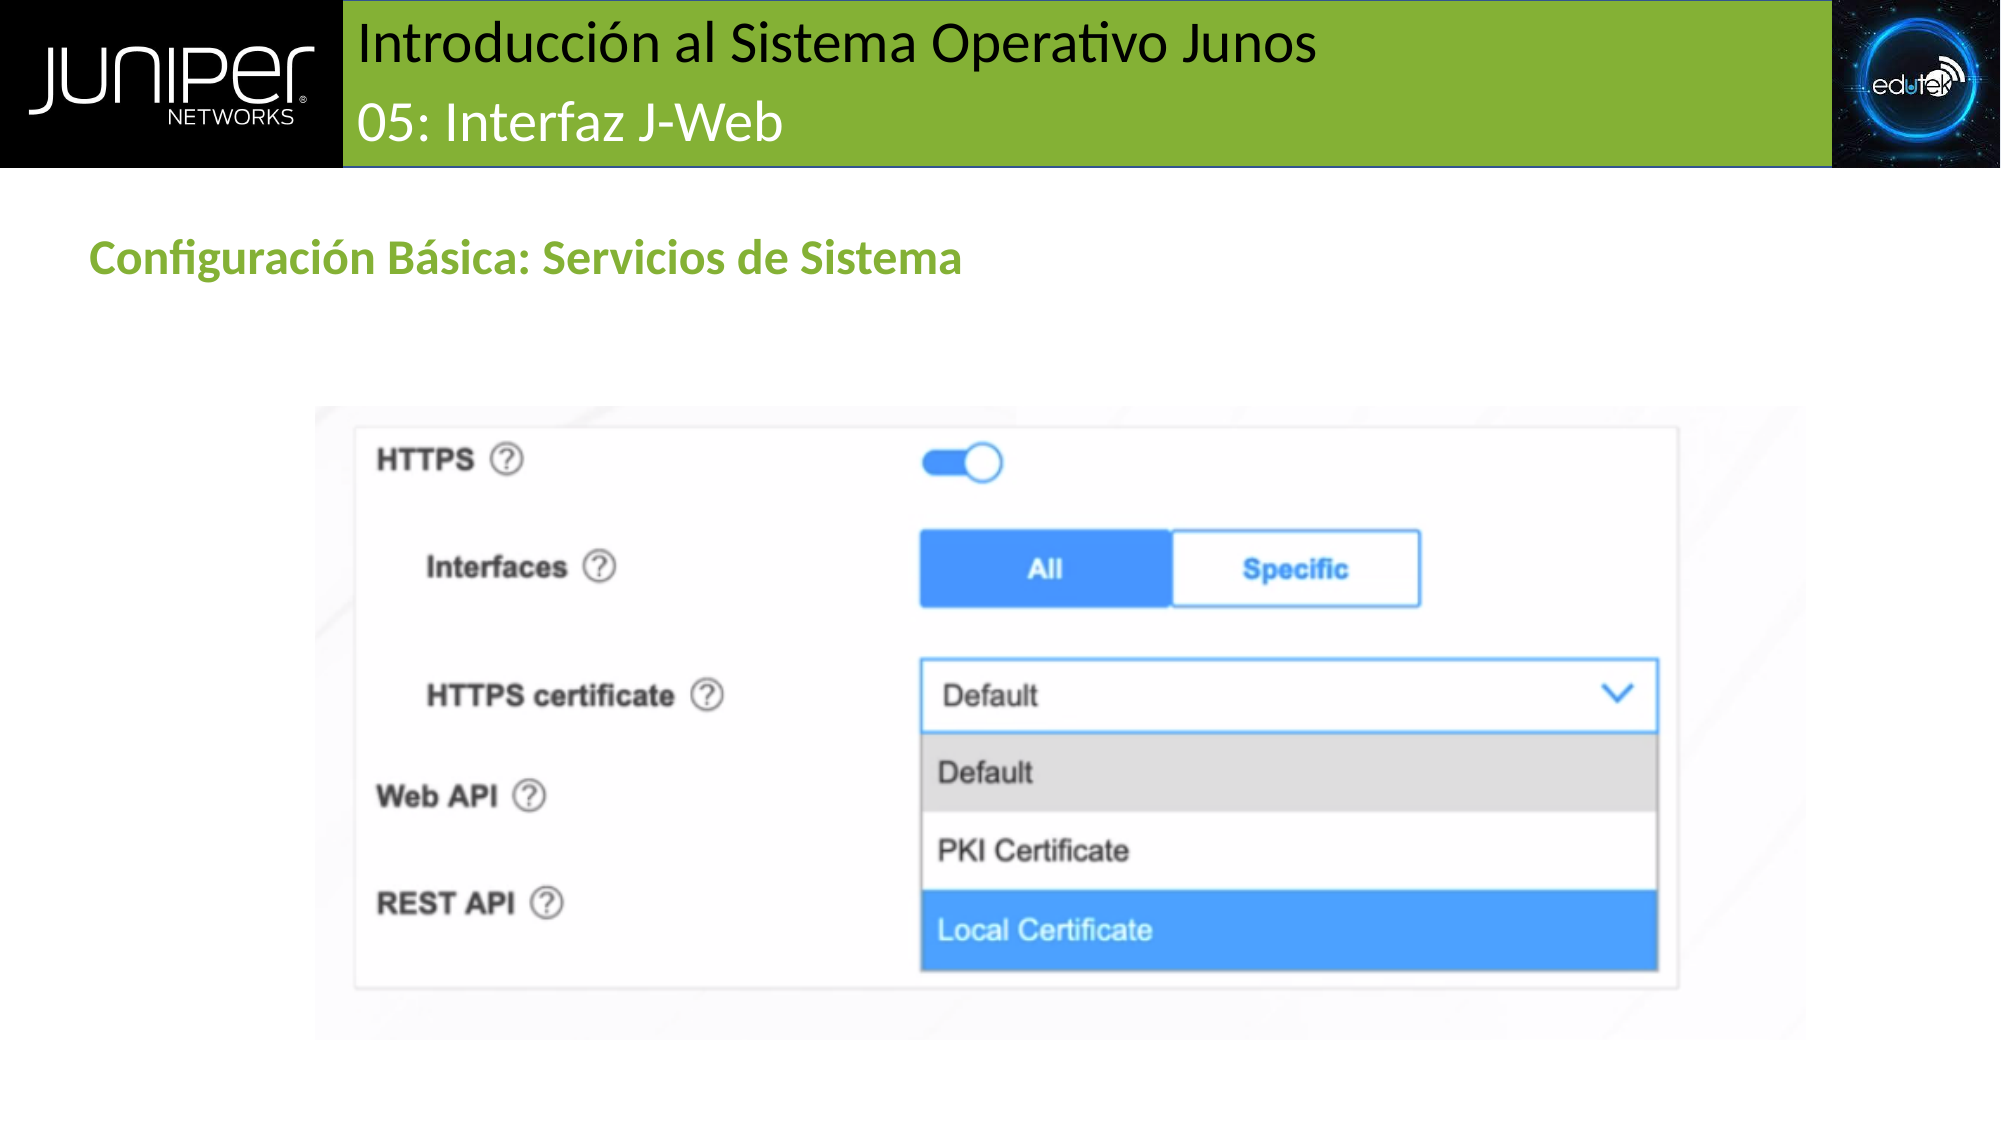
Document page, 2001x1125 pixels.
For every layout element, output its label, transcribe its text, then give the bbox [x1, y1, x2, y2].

picture [1832, 84, 2000, 168]
list 05: Interfaz J-Web [342, 83, 1606, 168]
list Configuración Básica: Servicios de Sistema [74, 224, 1926, 938]
picture [0, 0, 343, 168]
picture [315, 405, 1806, 1040]
title Introducción al Sistema Operativo Junos [342, 3, 2000, 84]
